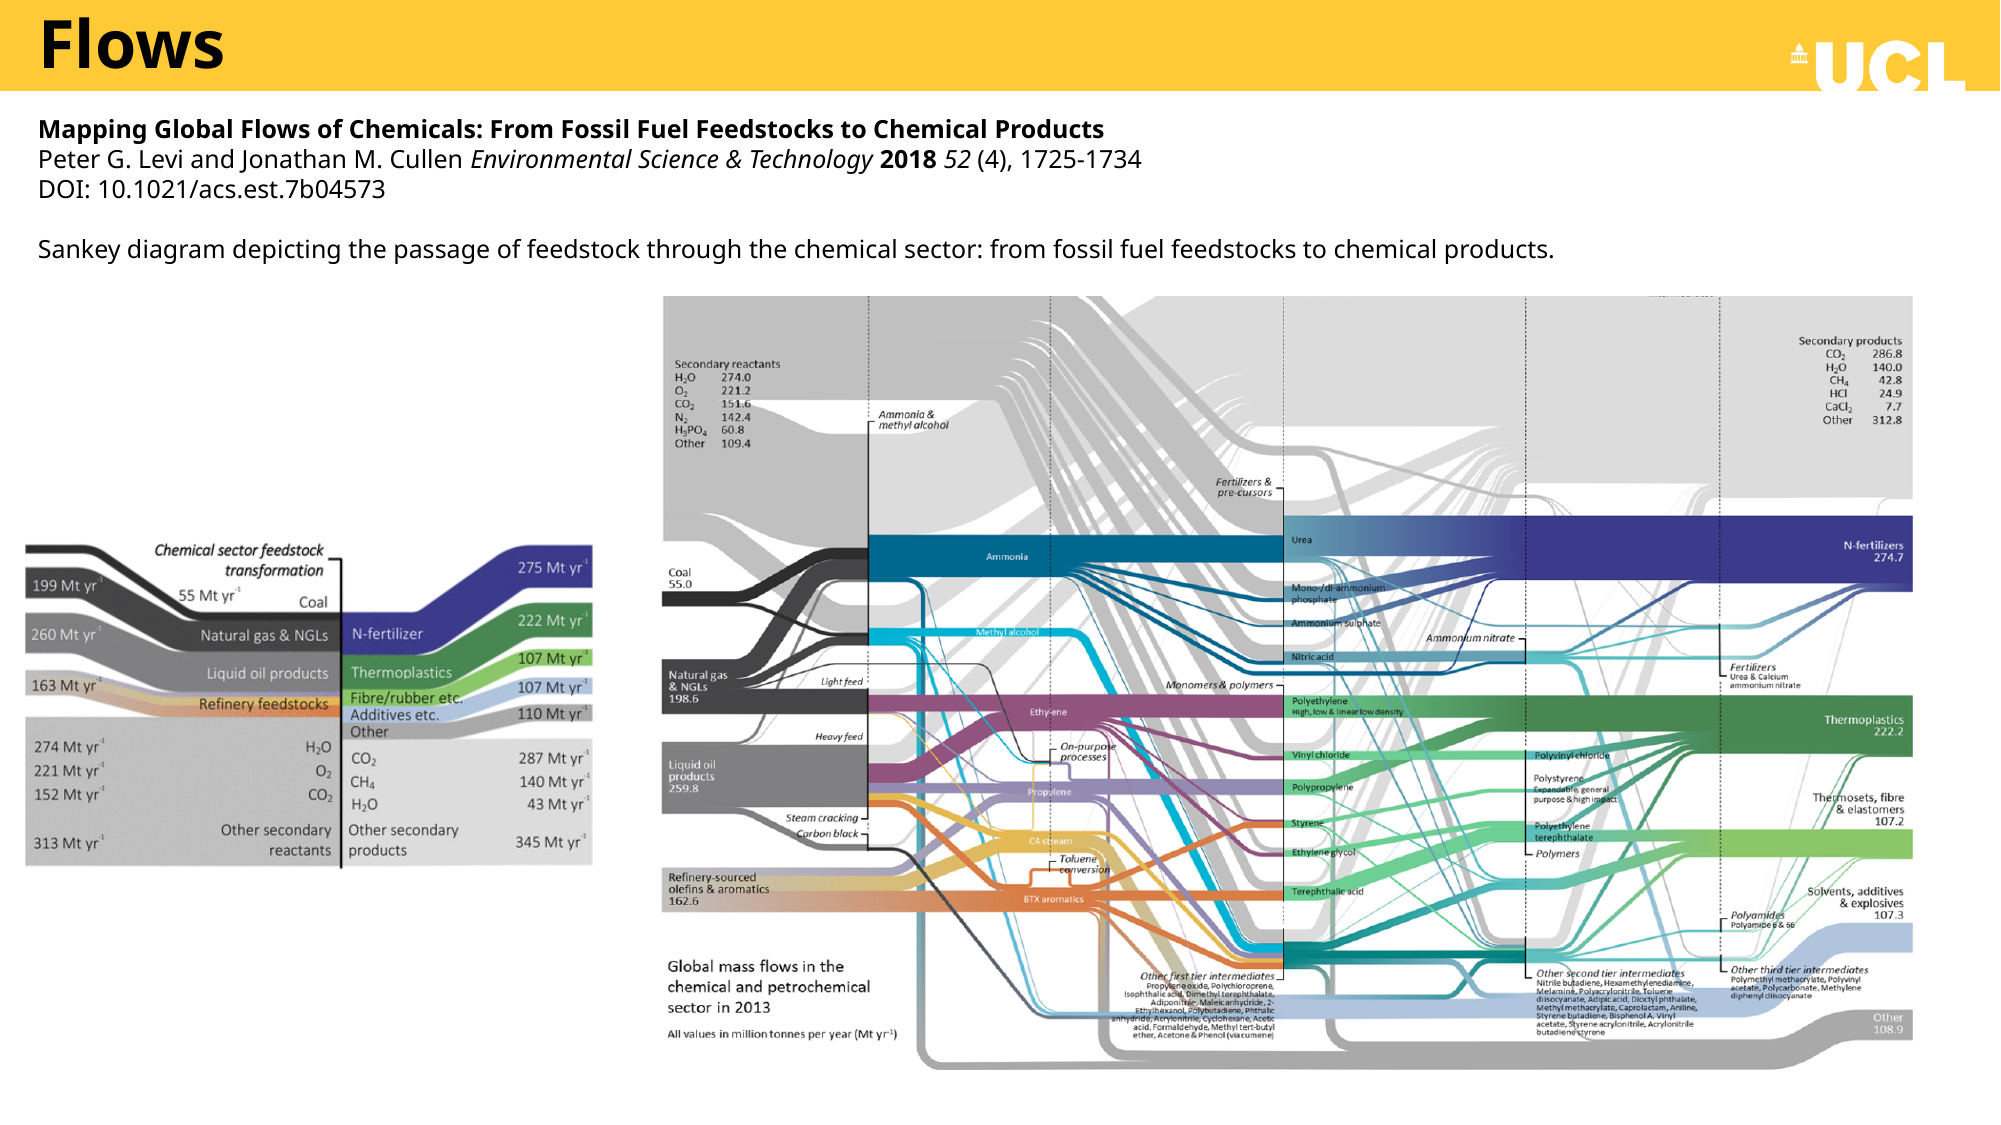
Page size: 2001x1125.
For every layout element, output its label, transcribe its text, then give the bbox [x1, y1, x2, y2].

text_box Mapping Global Flows of Chemicals: From Fossil Fuel Feedstocks to Chemical Products Peter G. Levi and Jonathan M. Cullen Environmental Science & Technology 2018 52 (4), 1725-1734 DOI: 10.1021/acs.est.7b04573 Sankey diagram depicting the passage of feedstock through the chemical sector: from fossil fuel feedstocks to chemical products. [23, 106, 1964, 271]
picture [0, 0, 2000, 91]
picture [23, 540, 595, 871]
picture [661, 296, 1913, 1070]
title Flows [38, 11, 1515, 97]
